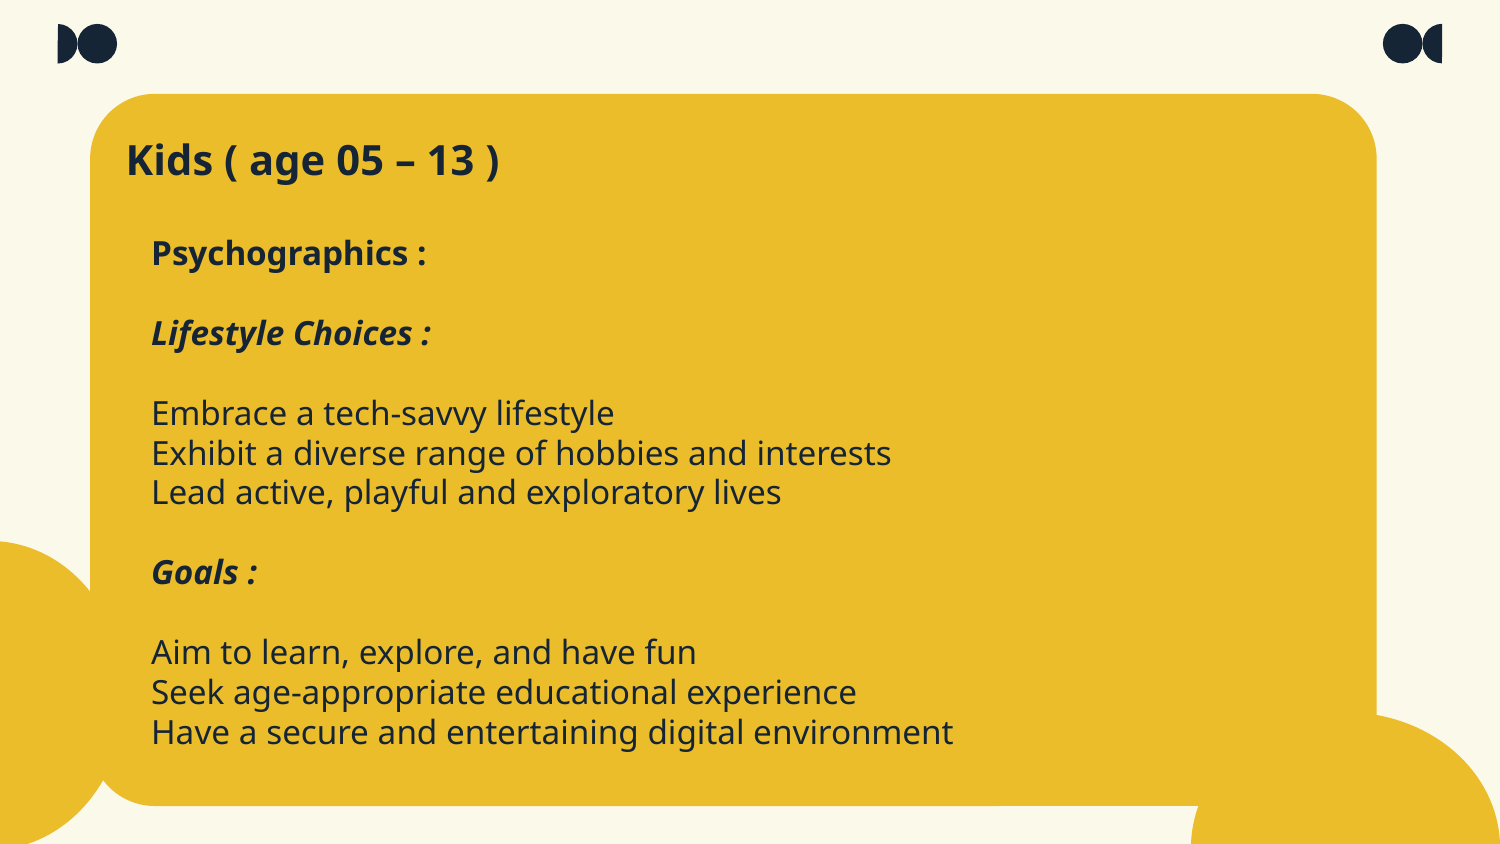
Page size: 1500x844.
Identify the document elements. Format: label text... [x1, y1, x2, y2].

subtitle Psychographics : Lifestyle Choices : Embrace a tech-savvy lifestyle Exhibit a diverse range of hobbies and interests Lead active, playful and exploratory lives Goals : Aim to learn, explore, and have fun Seek age-appropriate educational experience Have a secure and entertaining digital environment [128, 217, 1330, 771]
text_box Kids ( age 05 – 13 ) [125, 136, 559, 182]
text_box [90, 93, 1377, 807]
